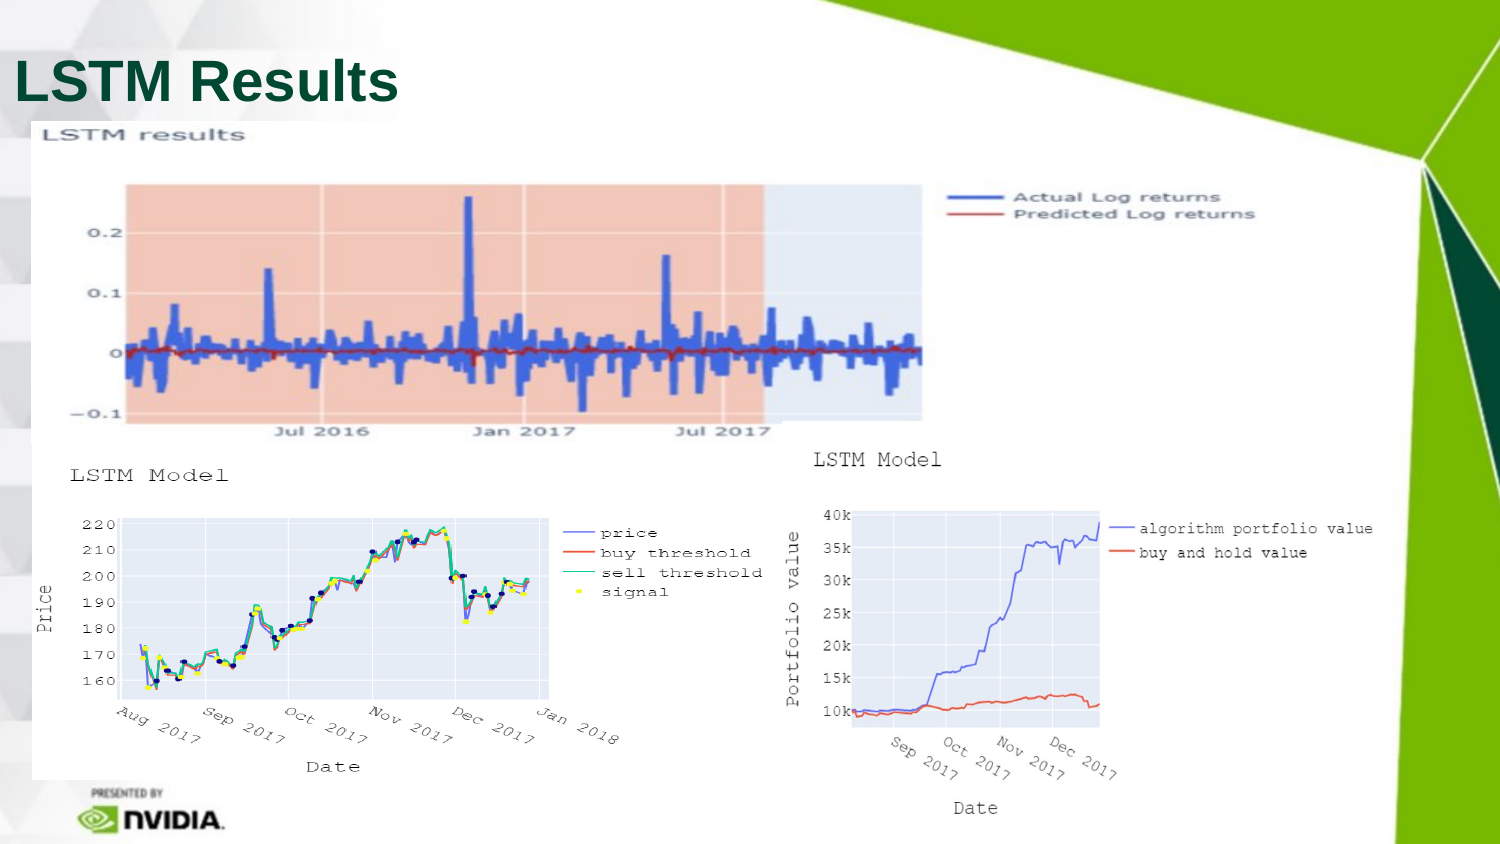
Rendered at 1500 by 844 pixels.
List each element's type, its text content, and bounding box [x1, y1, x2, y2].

text_box LSTM Results [0, 35, 450, 121]
picture [0, 0, 1500, 844]
